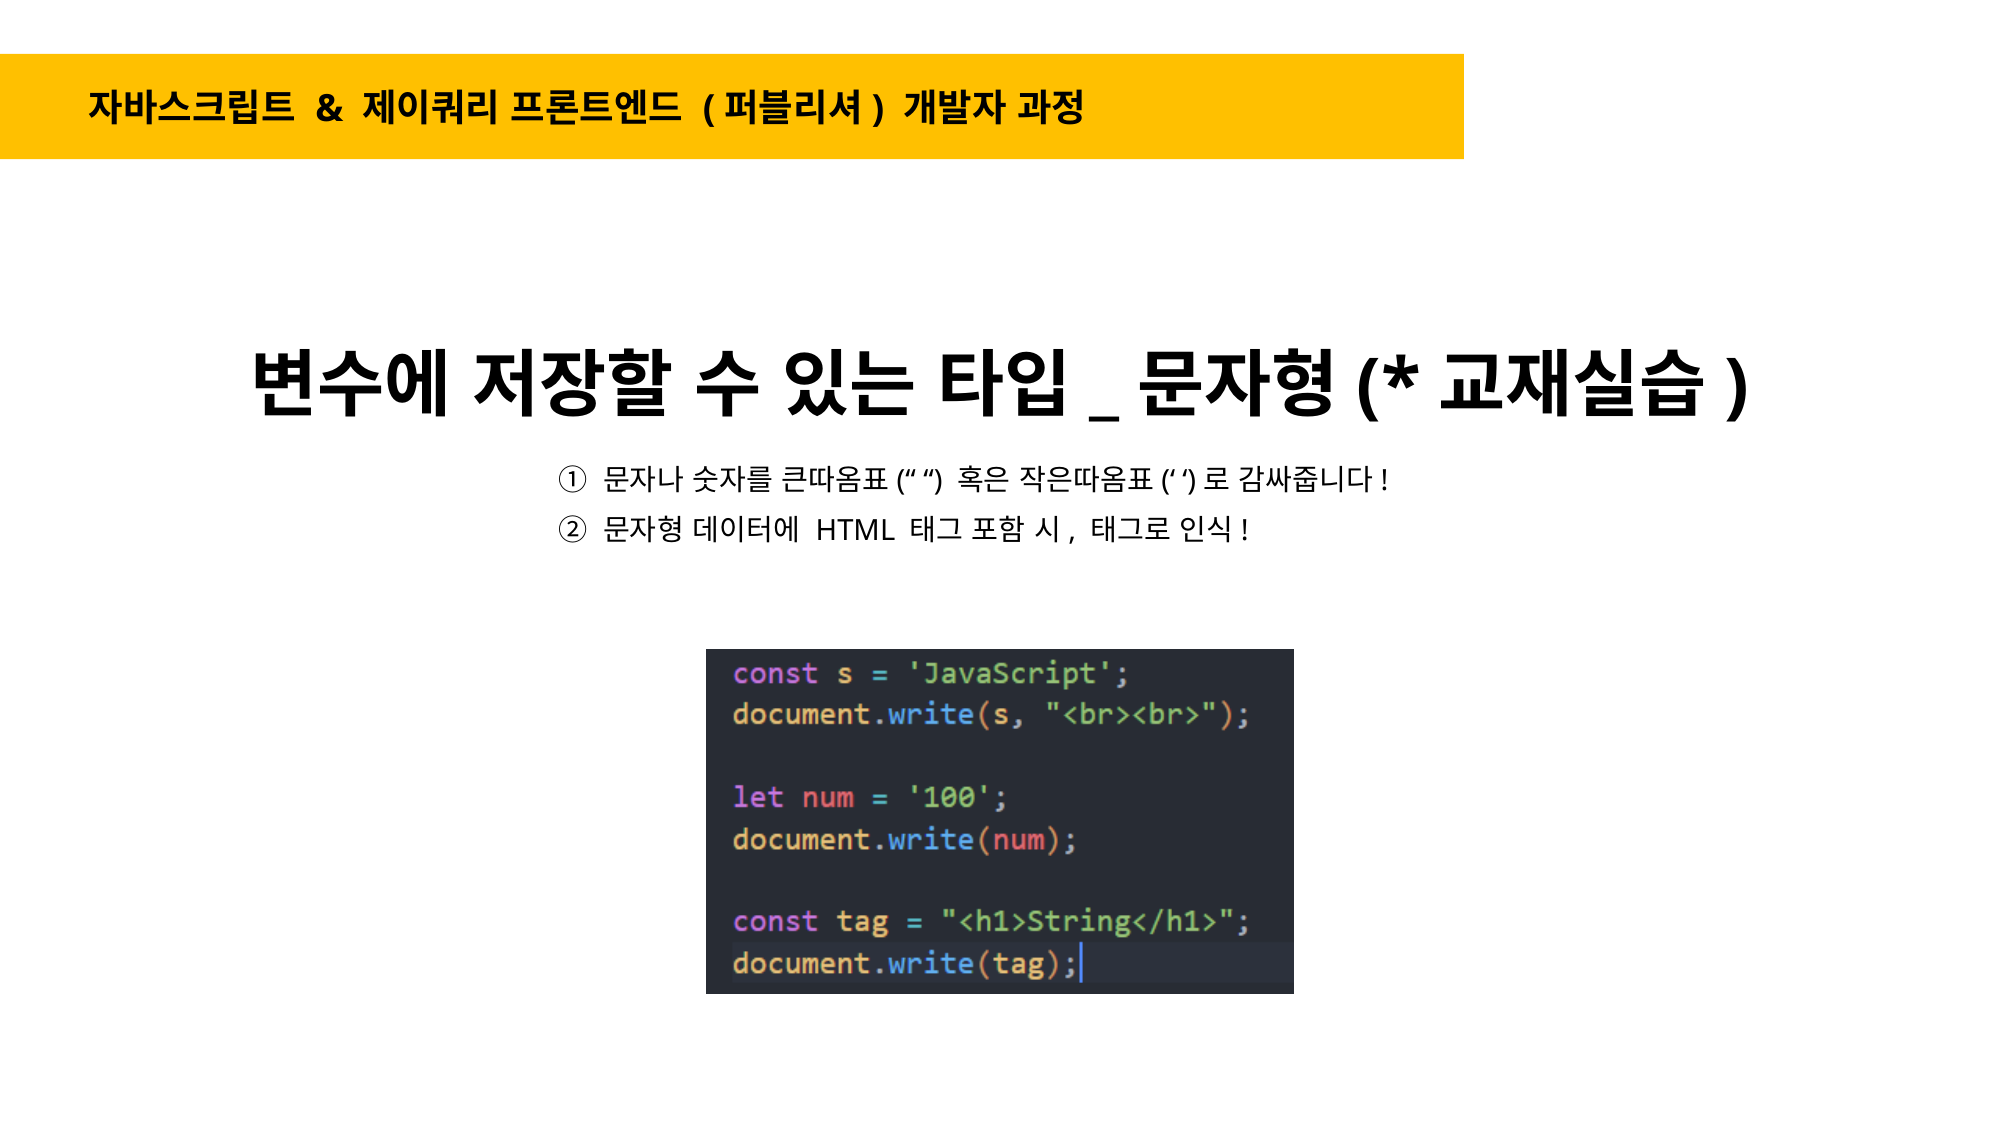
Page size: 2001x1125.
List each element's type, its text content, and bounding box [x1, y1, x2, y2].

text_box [543, 453, 1457, 555]
picture [706, 649, 1294, 994]
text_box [0, 53, 1464, 160]
text_box 변수에 저장할 수 있는 타입_문자형(*교재실습) [185, 330, 1814, 433]
